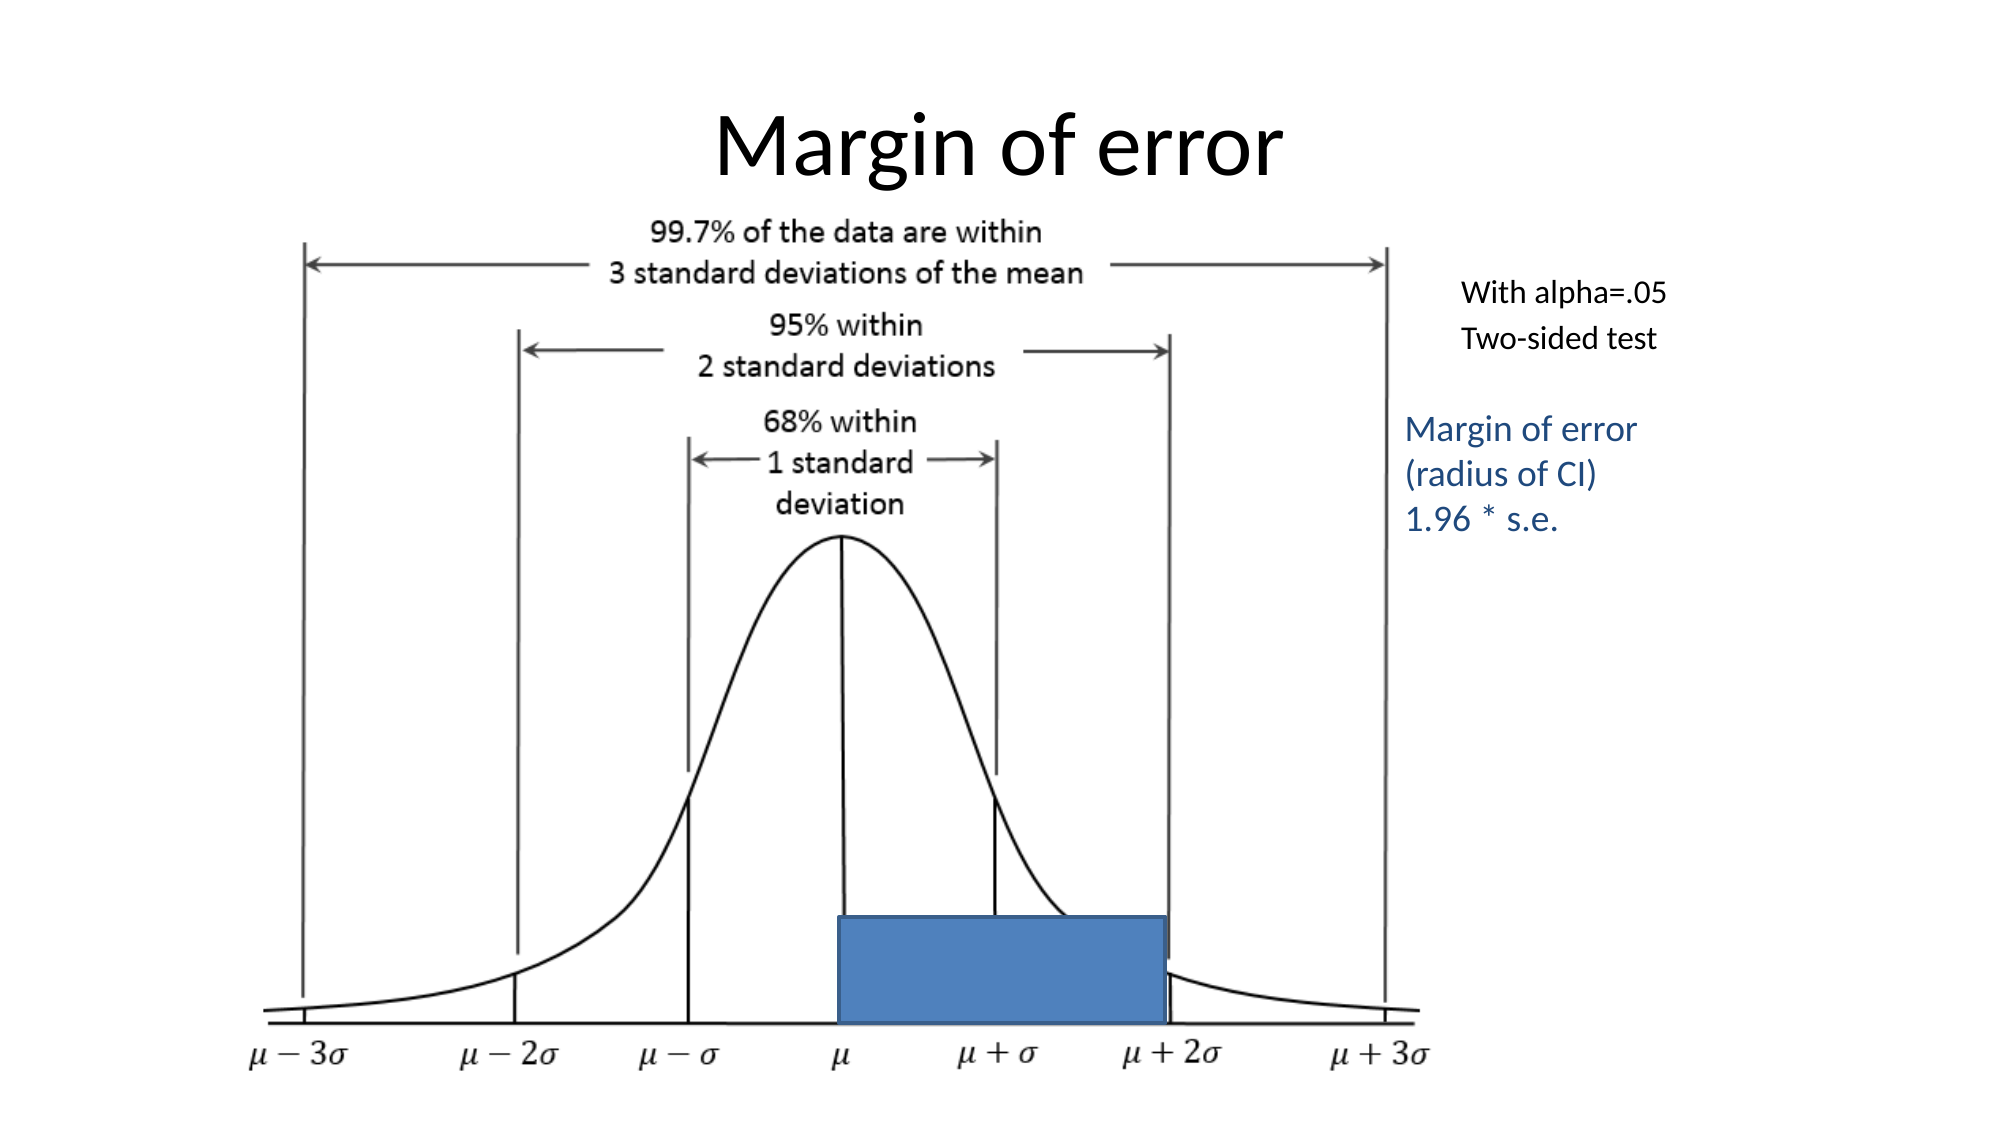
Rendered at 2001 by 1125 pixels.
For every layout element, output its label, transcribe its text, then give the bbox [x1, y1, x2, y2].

list With alpha=.05 Two-sided test [1452, 262, 1750, 396]
text_box Margin of error (radius of CI) 1.96 * s.e. [1452, 396, 1750, 546]
picture [231, 199, 1447, 1082]
title Margin of error [99, 45, 1900, 233]
